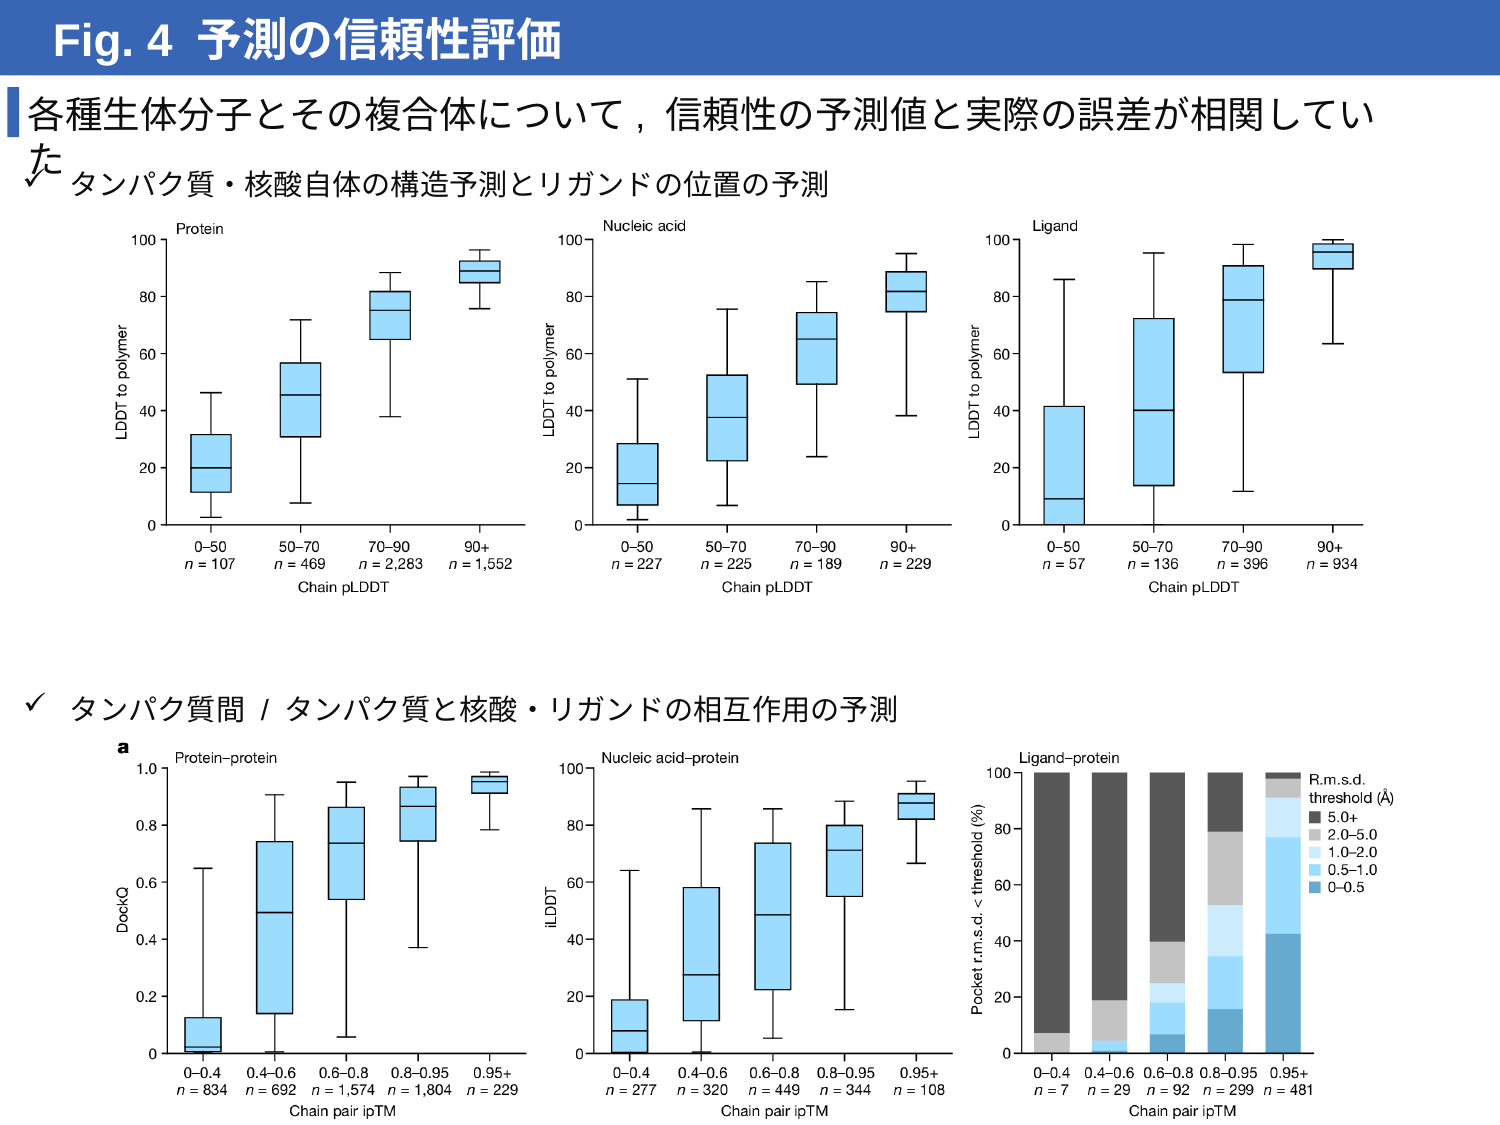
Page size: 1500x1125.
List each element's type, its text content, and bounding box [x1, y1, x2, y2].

picture [108, 215, 1393, 604]
text_box Fig. 4 予測の信頼性評価 [0, 0, 1500, 76]
text_box タンパク質・核酸自体の構造予測とリガンドの位置の予測 [7, 159, 1308, 209]
picture [109, 736, 1394, 1125]
text_box 各種生体分子とその複合体について, 信頼性の予測値と実際の誤差が相関していた [13, 83, 1424, 189]
text_box [6, 86, 20, 138]
text_box タンパク質間 / タンパク質と核酸・リガンドの相互作用の予測 [8, 683, 931, 734]
